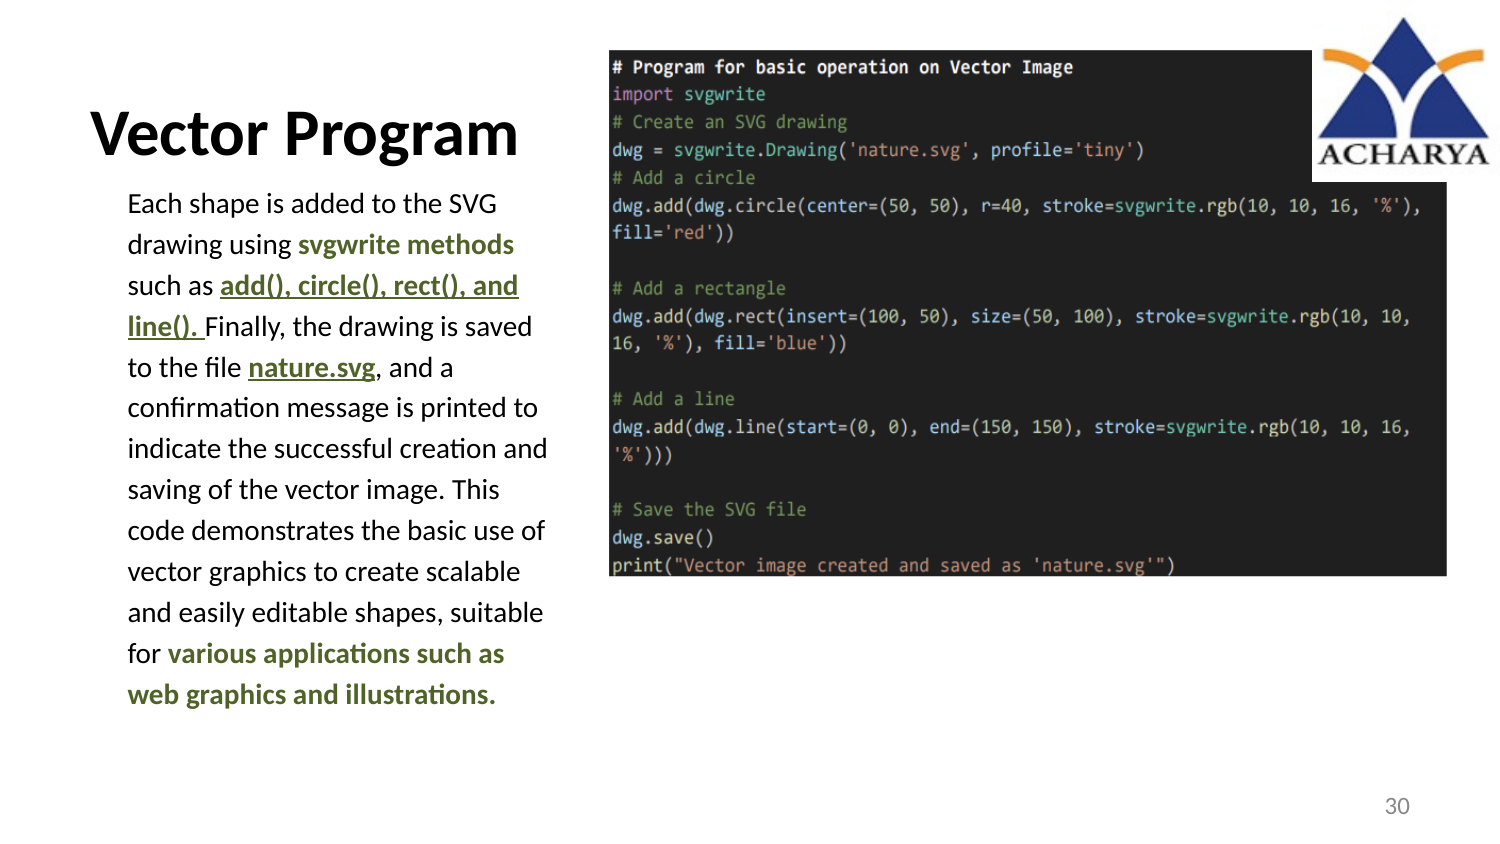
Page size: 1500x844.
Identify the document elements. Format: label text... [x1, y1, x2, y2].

list Each shape is added to the SVG drawing using svgwrite methods such as add(), circle(), rect(), and line(). Finally, the drawing is saved to the file nature.svg, and a confirmation message is printed to indicate the successful creation and saving of the vector image. This code demonstrates the basic use of vector graphics to create scalable and easily editable shapes, suitable for various applications such as web graphics and illustrations. [75, 176, 569, 754]
picture [558, 0, 1500, 631]
slide_number 30 [1074, 782, 1425, 827]
title Vector Program [75, 33, 553, 176]
